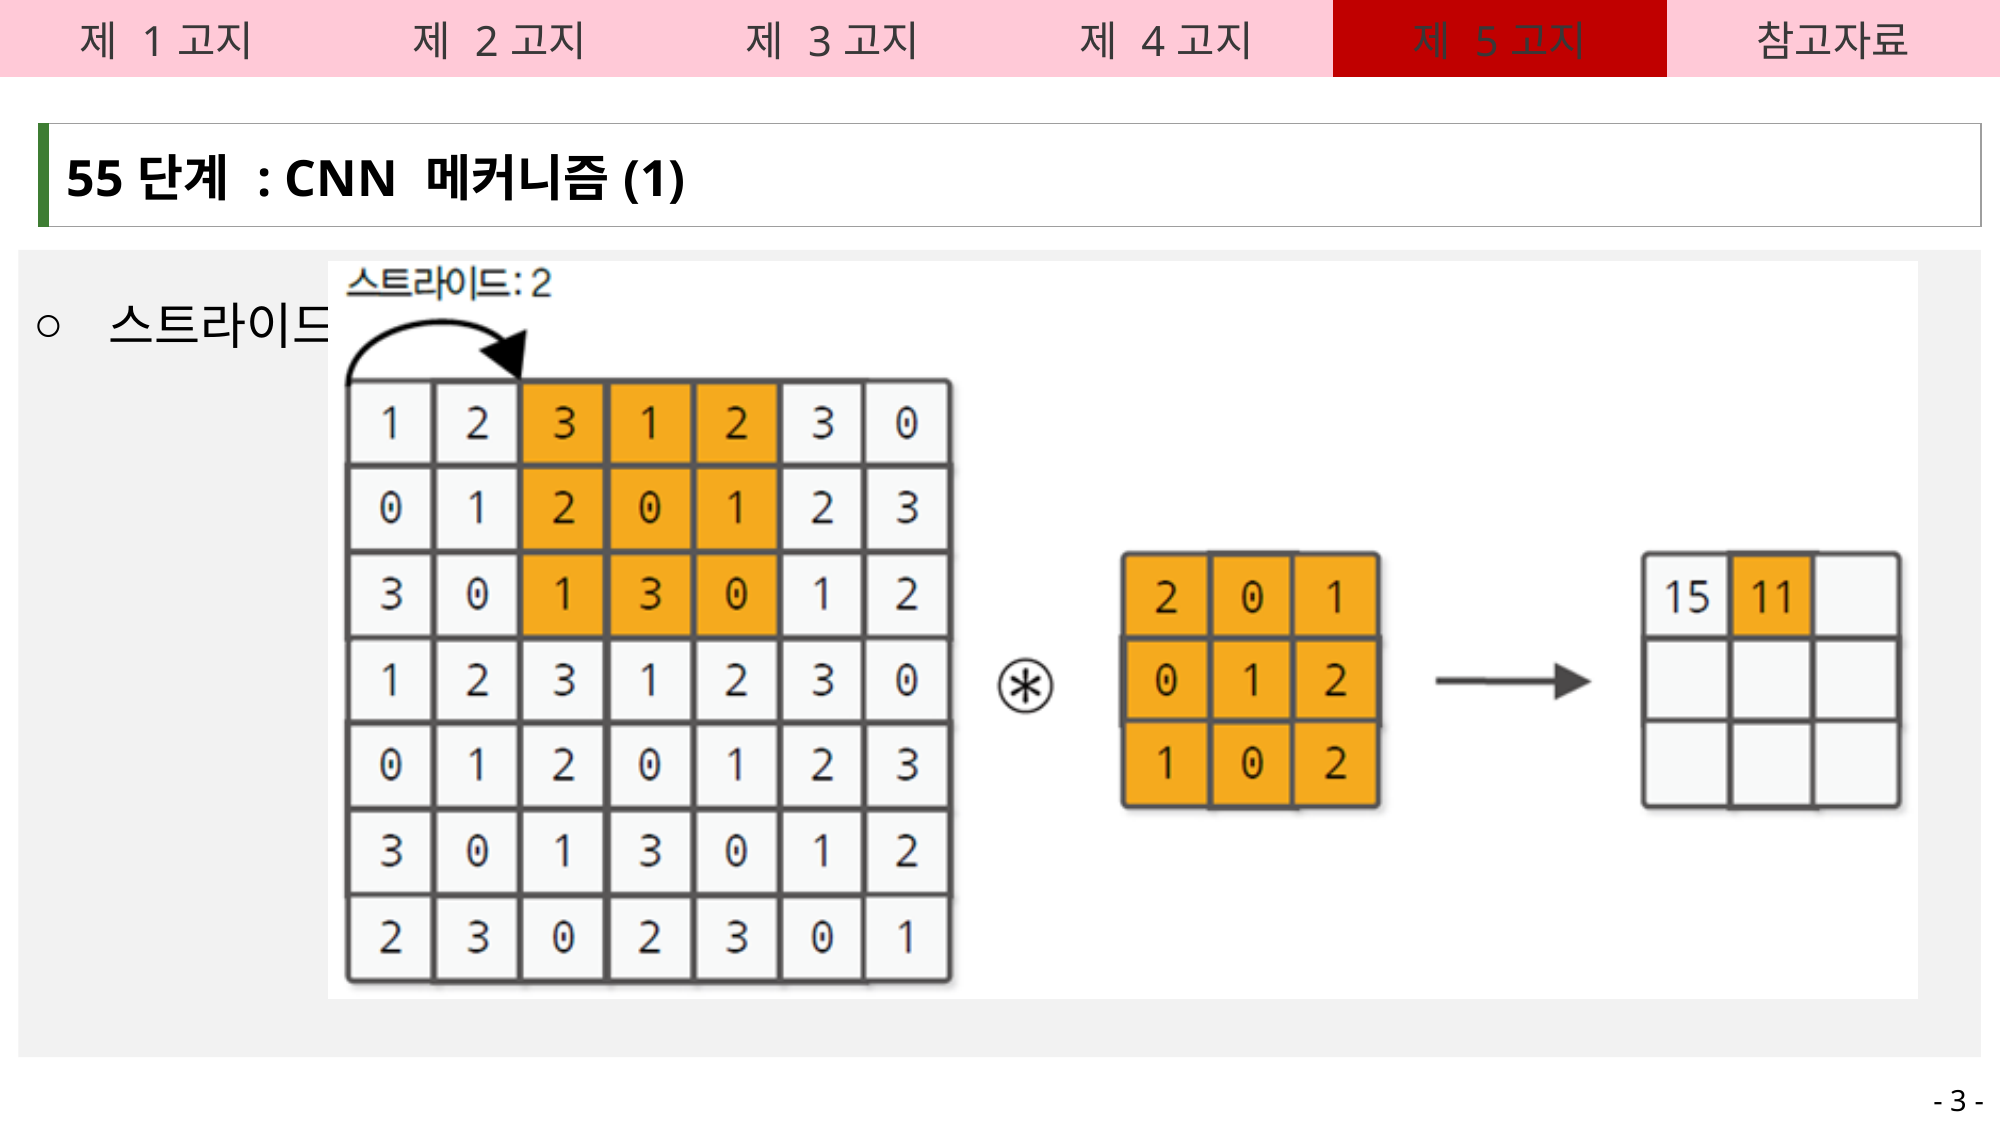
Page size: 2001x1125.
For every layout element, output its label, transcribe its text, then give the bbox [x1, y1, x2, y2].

table_header 제 5고지 [1333, 0, 1667, 77]
table_header 55단계 : CNN 메커니즘(1) [49, 124, 1980, 226]
text_box - 3 - [1918, 1074, 2000, 1125]
text_box 스트라이드 [18, 249, 1981, 1058]
table_header 제 1고지 [0, 0, 333, 77]
table_header 제 3고지 [667, 0, 1000, 77]
picture [328, 261, 1918, 999]
table_header 제 2고지 [333, 0, 667, 77]
table_header 참고자료 [1667, 0, 2000, 77]
table_header 제 4고지 [1000, 0, 1333, 77]
